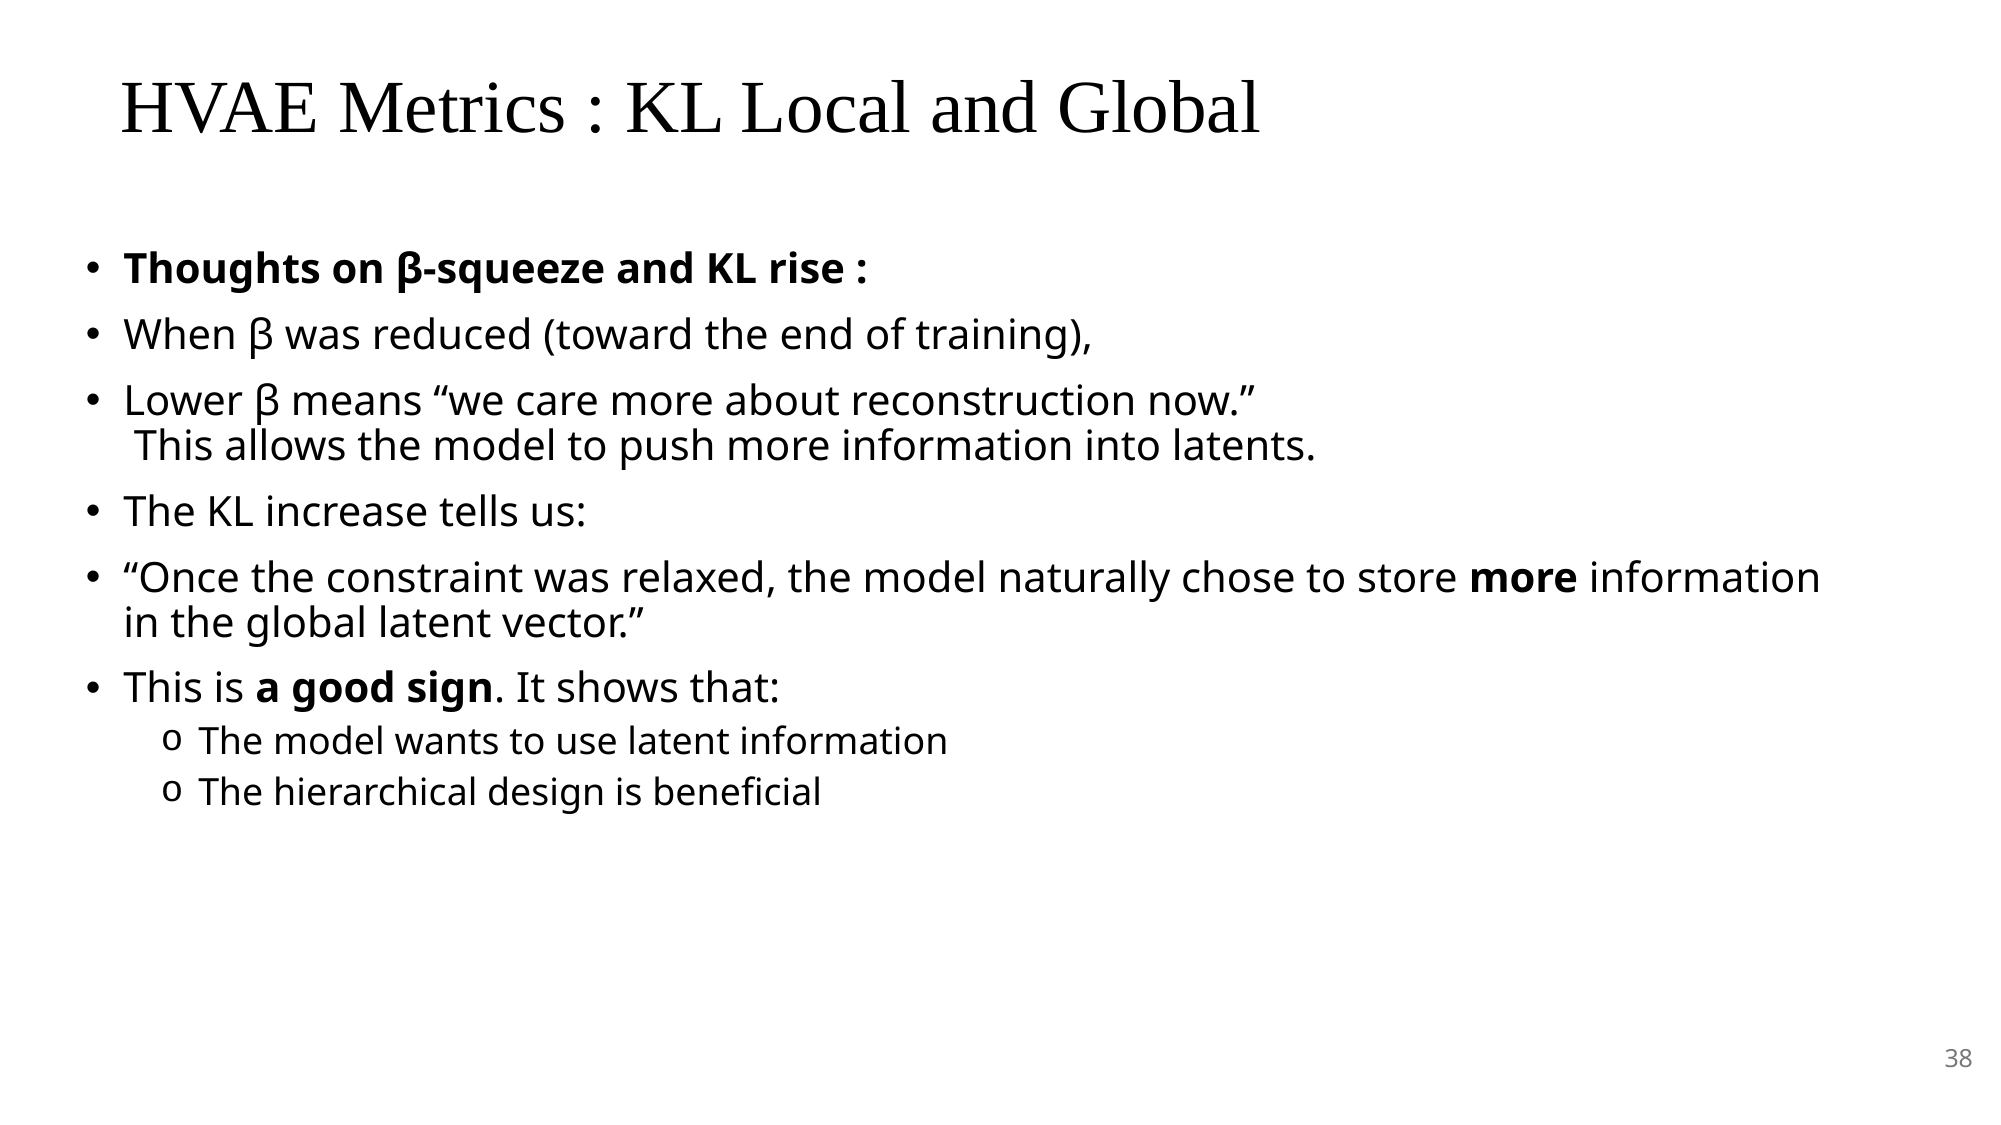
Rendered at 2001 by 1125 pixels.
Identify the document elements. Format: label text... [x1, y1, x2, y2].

slide_number 38 [1858, 1029, 1988, 1090]
text_box Thoughts on β-squeeze and KL rise : When β was reduced (toward the end of training), Lower β means “we care more about reconstruction now.” This allows the model to push more information into latents. The KL increase tells us: “Once the constraint was relaxed, the model naturally chose to store more information in the global latent vector.” This is a good sign. It shows that: The model wants to use latent information The hierarchical design is beneficial [70, 168, 1858, 1091]
title HVAE Metrics : KL Local and Global [105, 59, 1988, 282]
